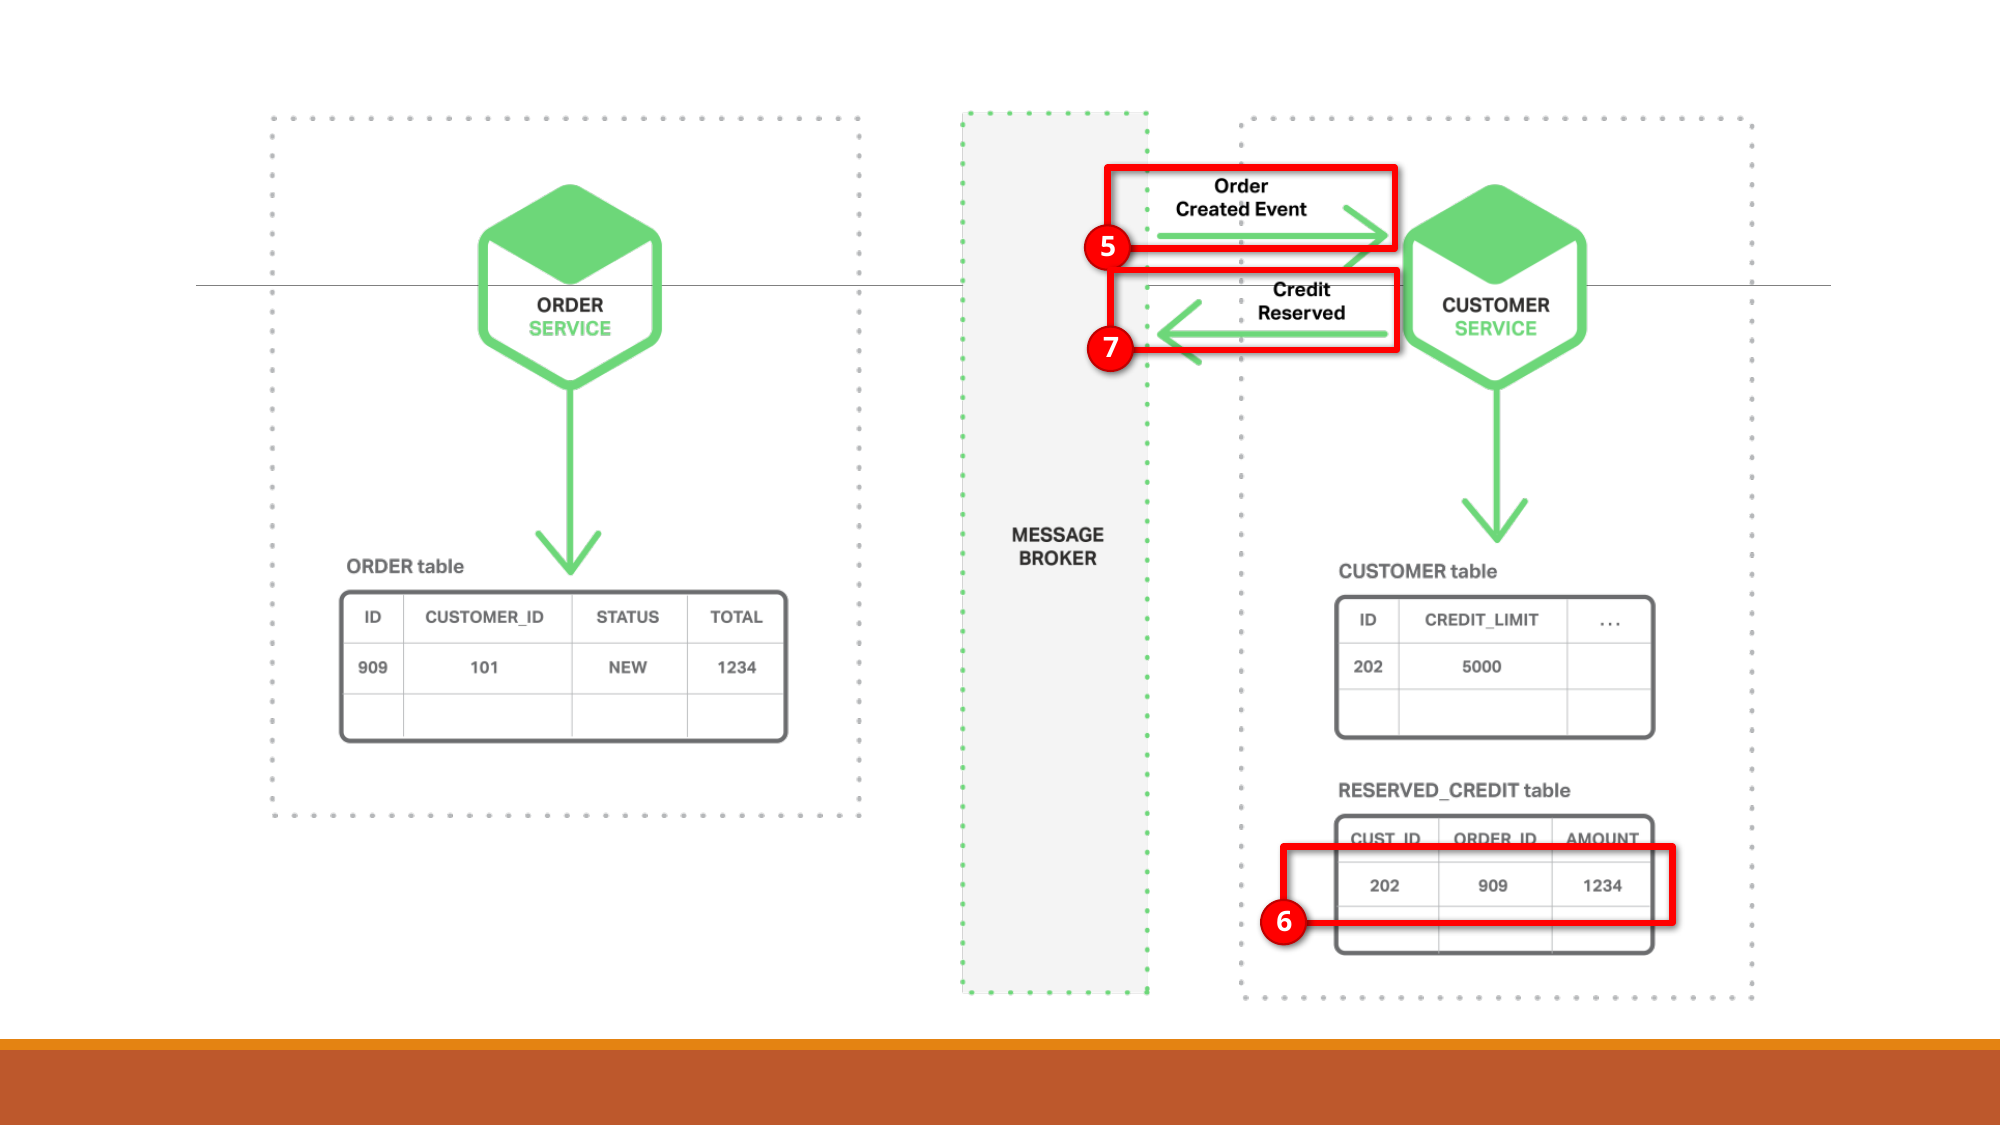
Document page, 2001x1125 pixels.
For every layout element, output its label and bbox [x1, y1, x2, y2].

text_box [1253, 845, 1673, 960]
picture [228, 97, 1784, 1013]
text_box [1076, 166, 1396, 285]
text_box [1079, 269, 1398, 386]
